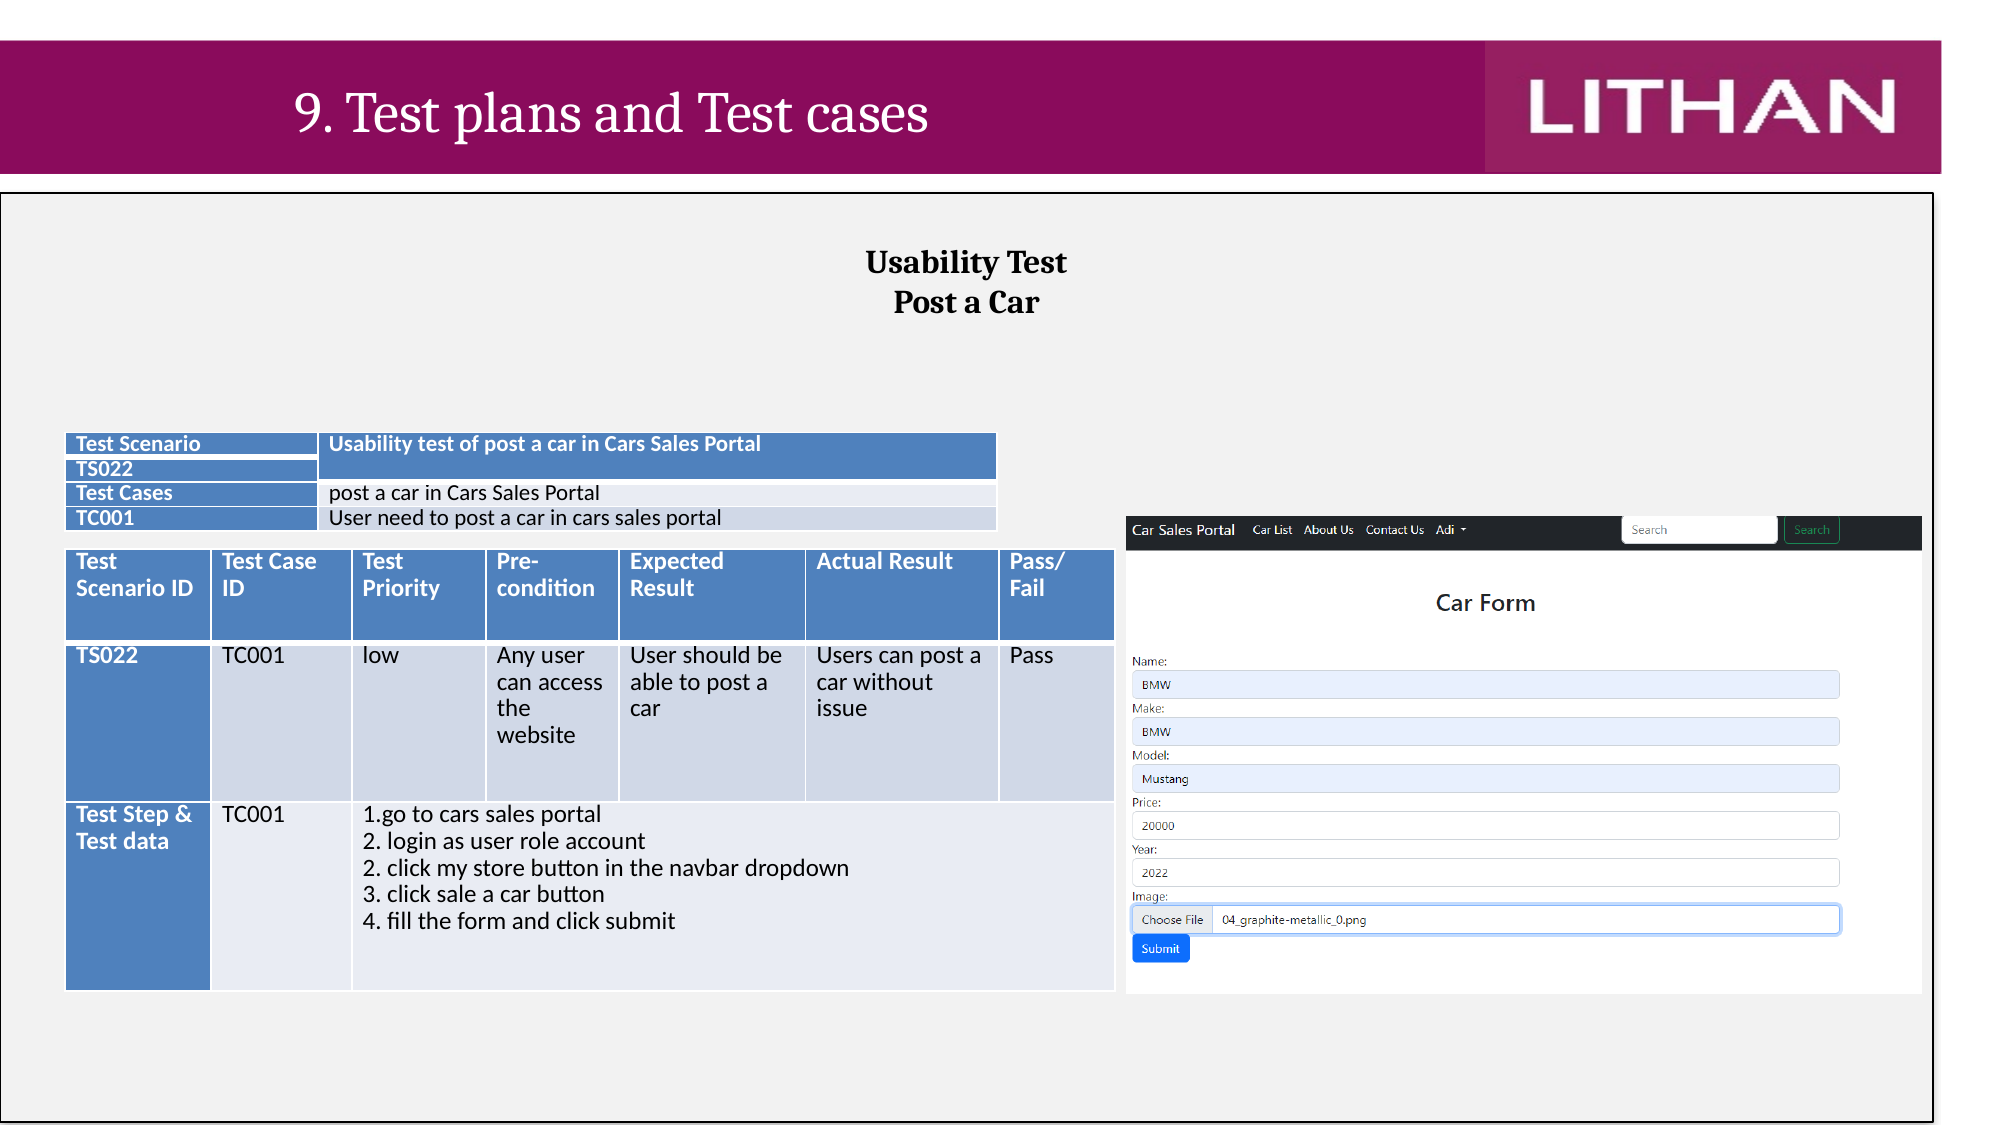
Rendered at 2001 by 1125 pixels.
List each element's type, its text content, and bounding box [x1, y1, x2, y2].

title 9. Test plans and Test cases [279, 66, 1367, 142]
table_header Test Case ID [212, 550, 351, 640]
table_cell Test Step & Test data [66, 803, 210, 990]
table_cell TC001 [212, 803, 351, 990]
table_cell TC001 [66, 507, 317, 530]
table_header Actual Result [806, 550, 998, 640]
table_cell Users can post a car without issue [806, 646, 998, 801]
table_cell TS022 [66, 460, 317, 481]
text_box Usability Test Post a Car [0, 192, 1934, 1123]
table_cell TC001 [212, 646, 351, 801]
table_cell 1.go to cars sales portal 2. login as user role account 2. click my store button in the navbar dropdown 3. click sale a car button 4. fill the form and click submit [353, 803, 1114, 990]
table_cell Test Cases [66, 483, 317, 506]
table_cell Pass [1000, 646, 1114, 801]
table_cell User should be able to post a car [620, 646, 805, 801]
table_header Expected Result [620, 550, 805, 640]
table_header Usability test of post a car in Cars Sales Portal [319, 433, 996, 479]
table_header Test Priority [353, 550, 485, 640]
table_cell TS022 [66, 646, 210, 801]
table_cell post a car in Cars Sales Portal [319, 485, 996, 506]
table_header Test Scenario [66, 433, 317, 454]
table_header Test Scenario ID [66, 550, 210, 640]
table_cell low [353, 646, 485, 801]
picture [0, 37, 1946, 178]
table_cell Any user can access the website [487, 646, 618, 801]
picture [1126, 516, 1922, 994]
table_cell User need to post a car in cars sales portal [319, 507, 996, 530]
table_header Pass/ Fail [1000, 550, 1114, 640]
table_header Pre-condition [487, 550, 618, 640]
